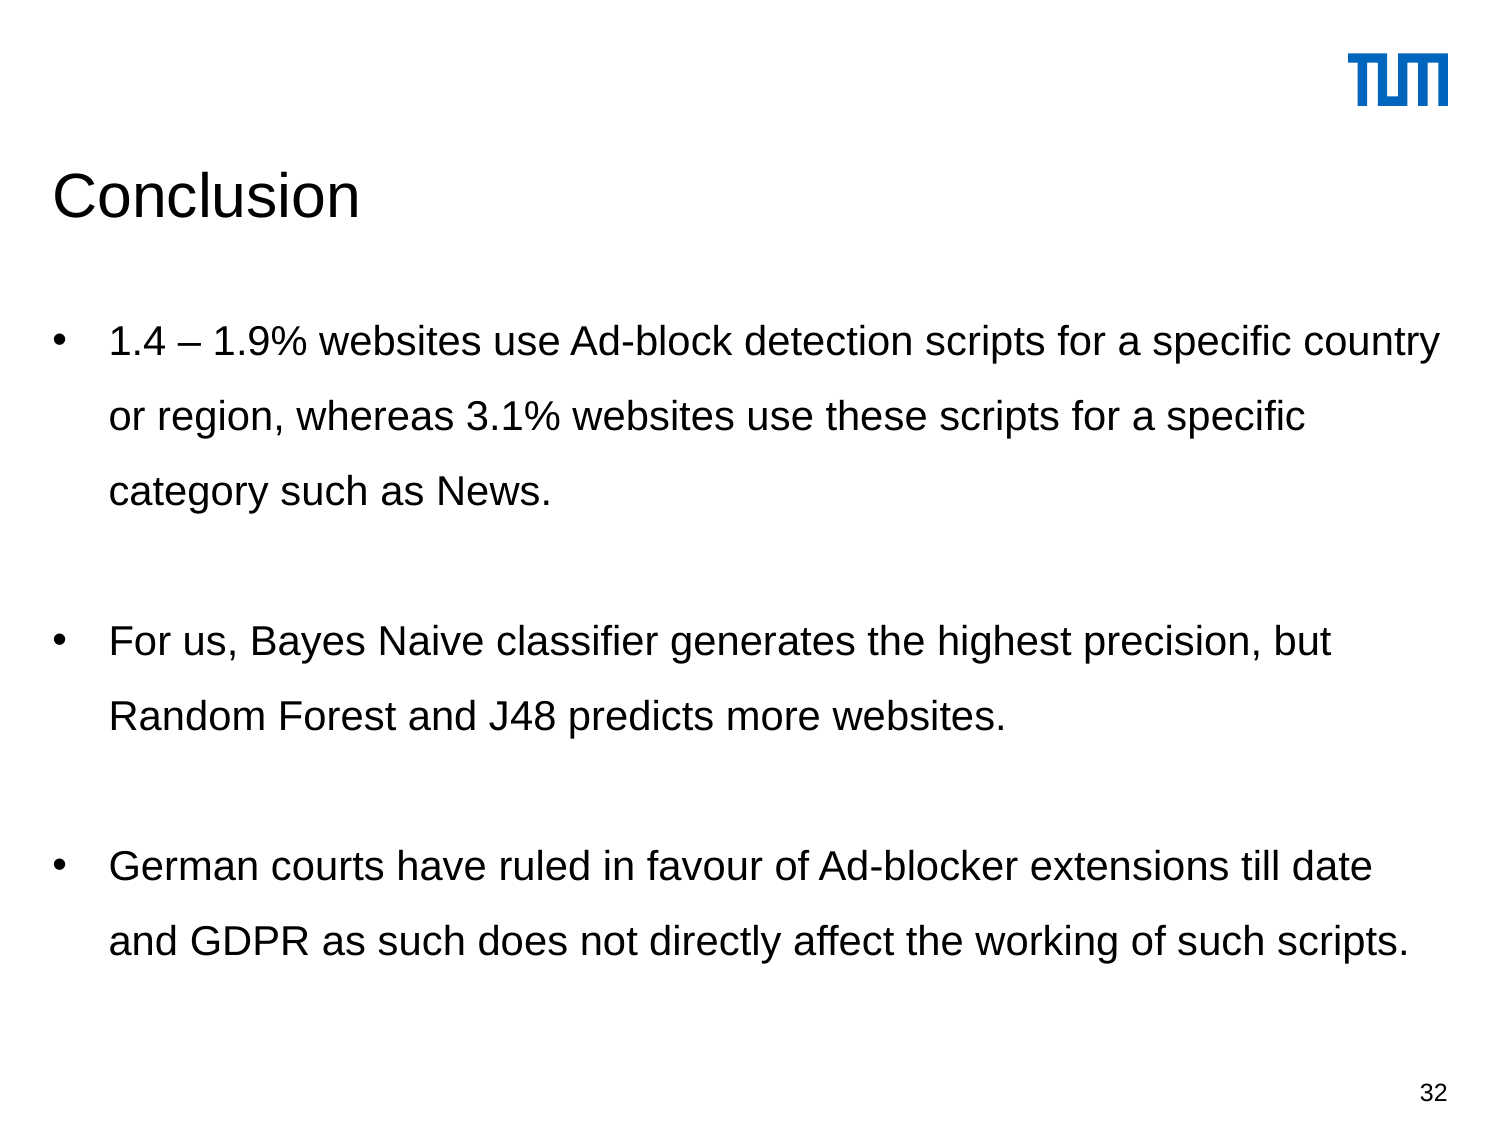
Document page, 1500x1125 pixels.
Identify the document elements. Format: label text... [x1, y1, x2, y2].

list 1.4 – 1.9% websites use Ad-block detection scripts for a specific country or region, whereas 3.1% websites use these scripts for a specific category such as News. For us, Bayes Naive classifier generates the highest precision, but Random Forest and J48 predicts more websites. German courts have ruled in favour of Ad-blocker extensions till date and GDPR as such does not directly affect the working of such scripts. [52, 288, 1449, 1018]
slide_number 32 [1111, 1061, 1448, 1122]
title Conclusion [52, 162, 1449, 231]
